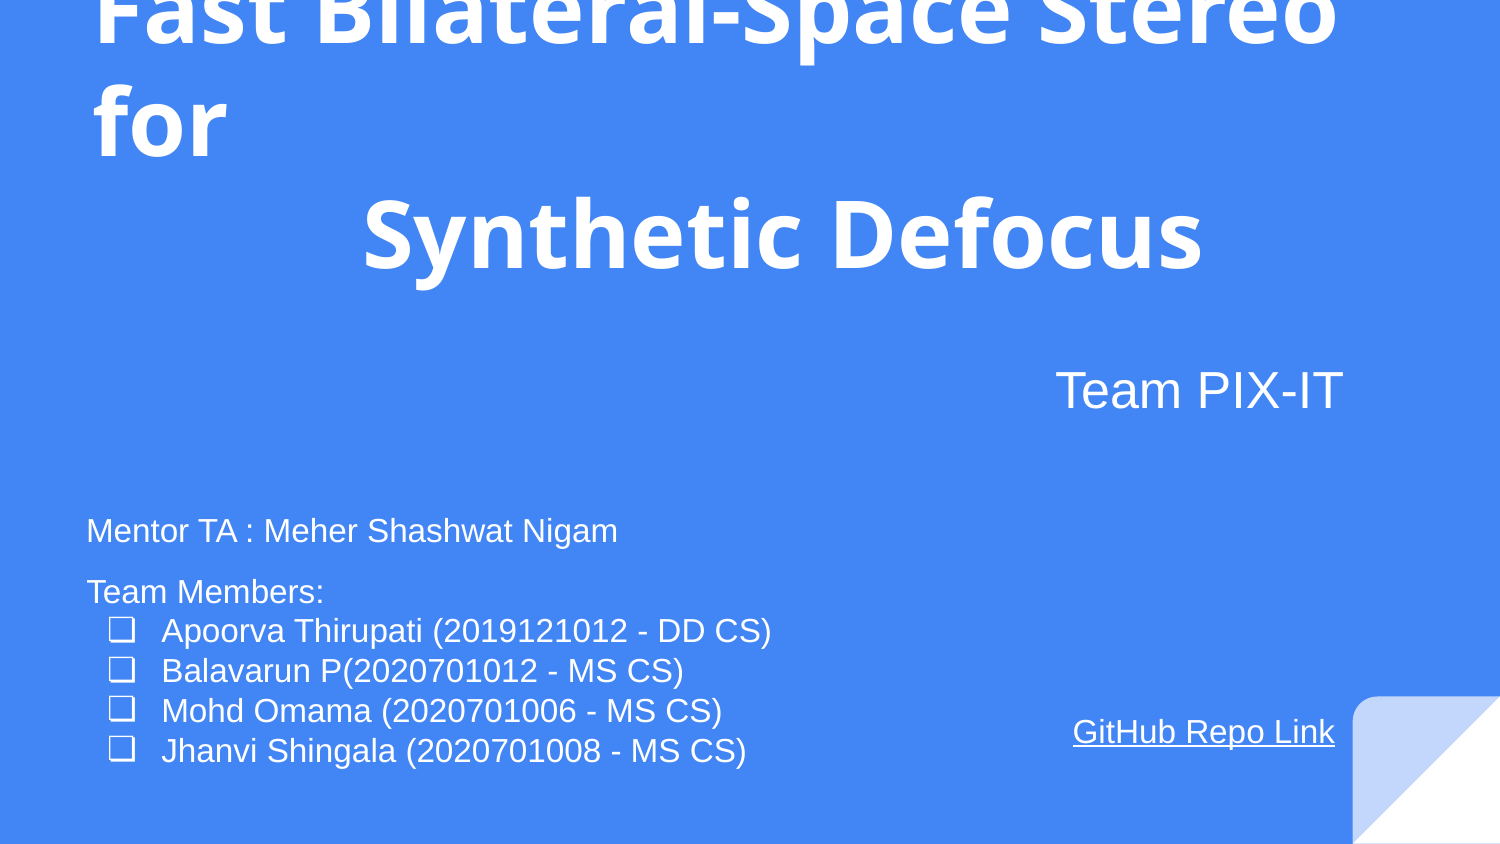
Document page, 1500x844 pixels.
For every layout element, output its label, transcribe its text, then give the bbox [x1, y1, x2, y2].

text_box Team Members: Apoorva Thirupati (2019121012 - DD CS) Balavarun P(2020701012 - MS CS) Mohd Omama (2020701006 - MS CS) Jhanvi Shingala (2020701008 - MS CS) [71, 554, 844, 767]
text_box GitHub Repo Link [1057, 695, 1384, 767]
title Fast Bilateral-Space Stereo for Synthetic Defocus [77, 61, 1423, 303]
text_box Mentor TA : Meher Shashwat Nigam [71, 494, 658, 554]
text_box Team PIX-IT [1039, 341, 1384, 413]
